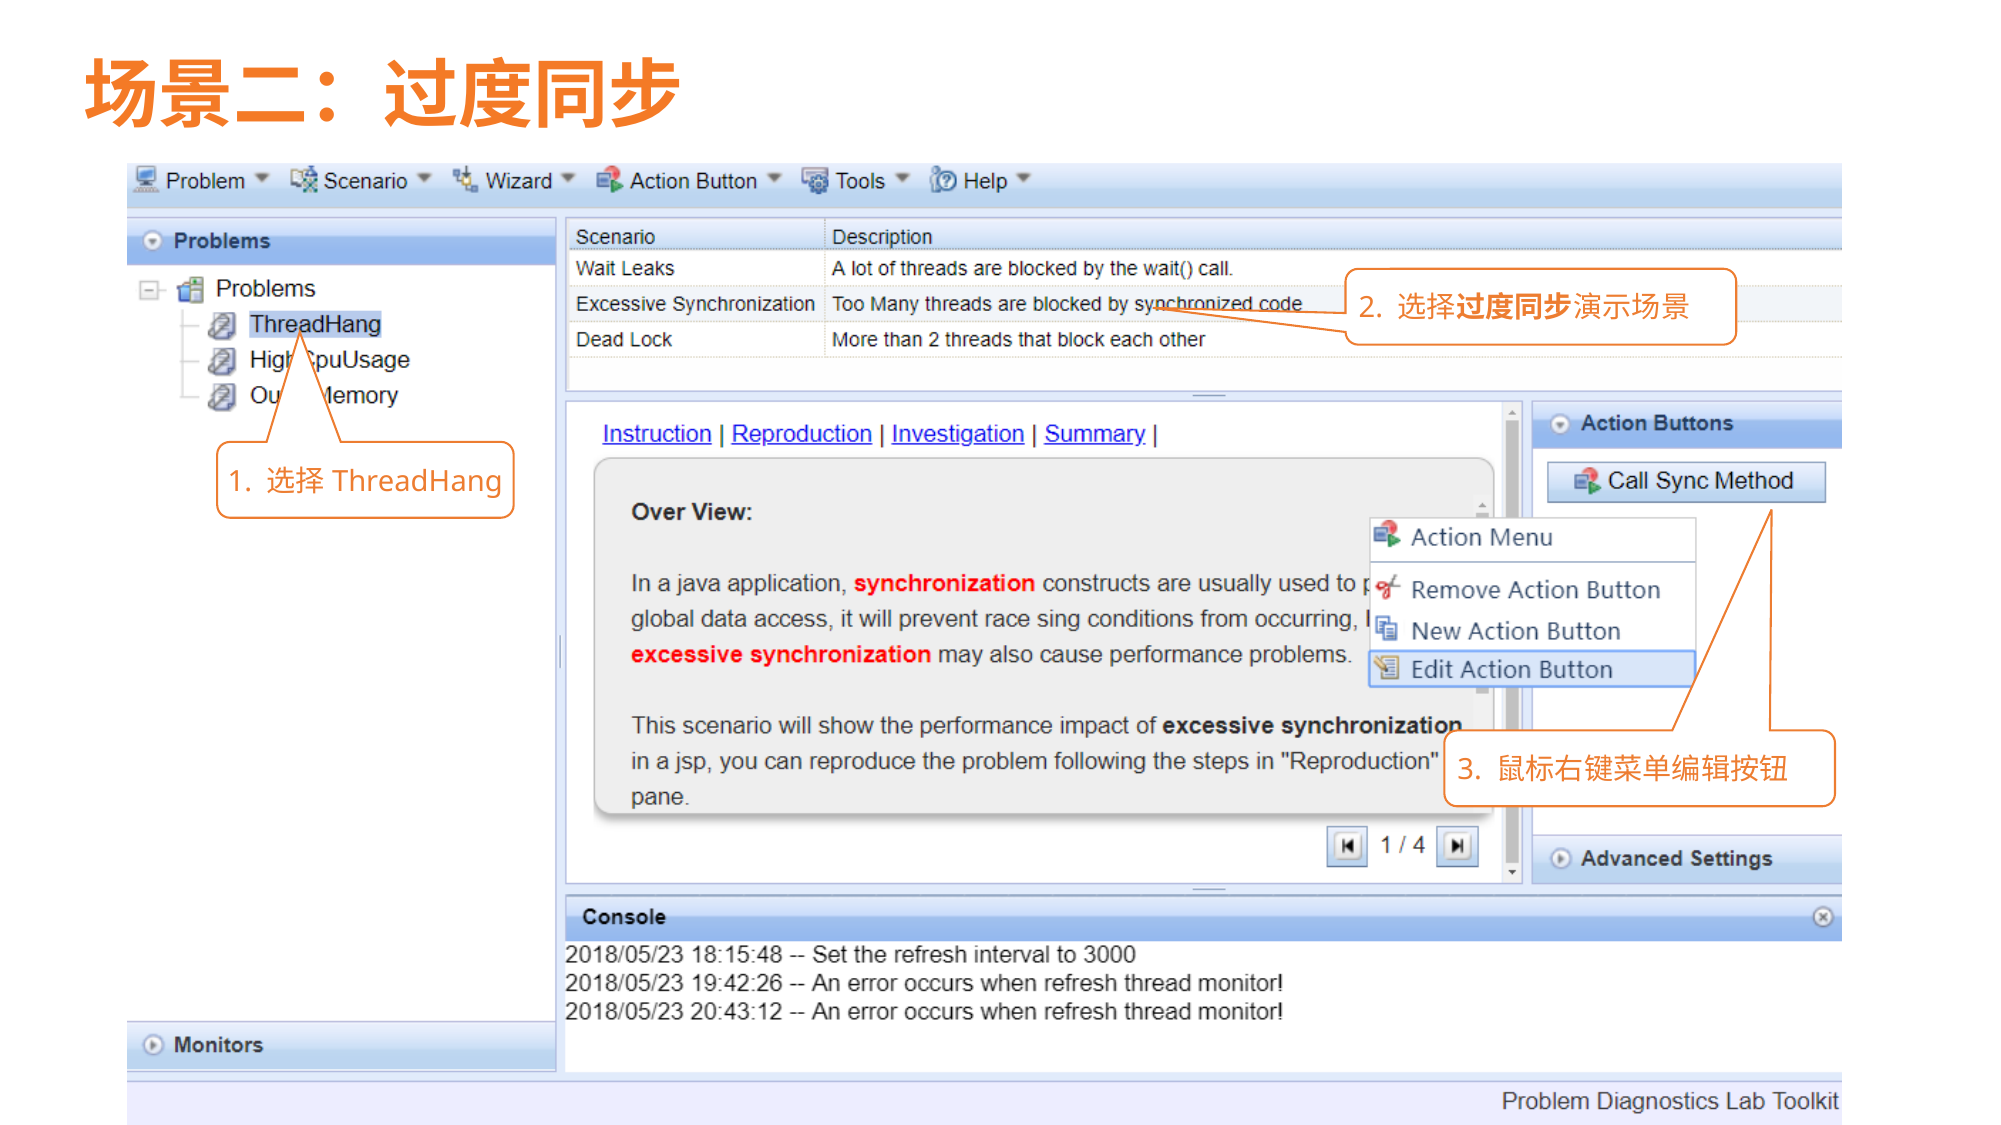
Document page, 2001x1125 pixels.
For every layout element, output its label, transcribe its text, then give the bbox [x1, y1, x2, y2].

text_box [1444, 730, 1835, 807]
picture [127, 163, 1842, 1125]
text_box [1345, 268, 1737, 345]
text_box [217, 441, 514, 518]
text_box 场景二：过度同步 [69, 48, 890, 146]
